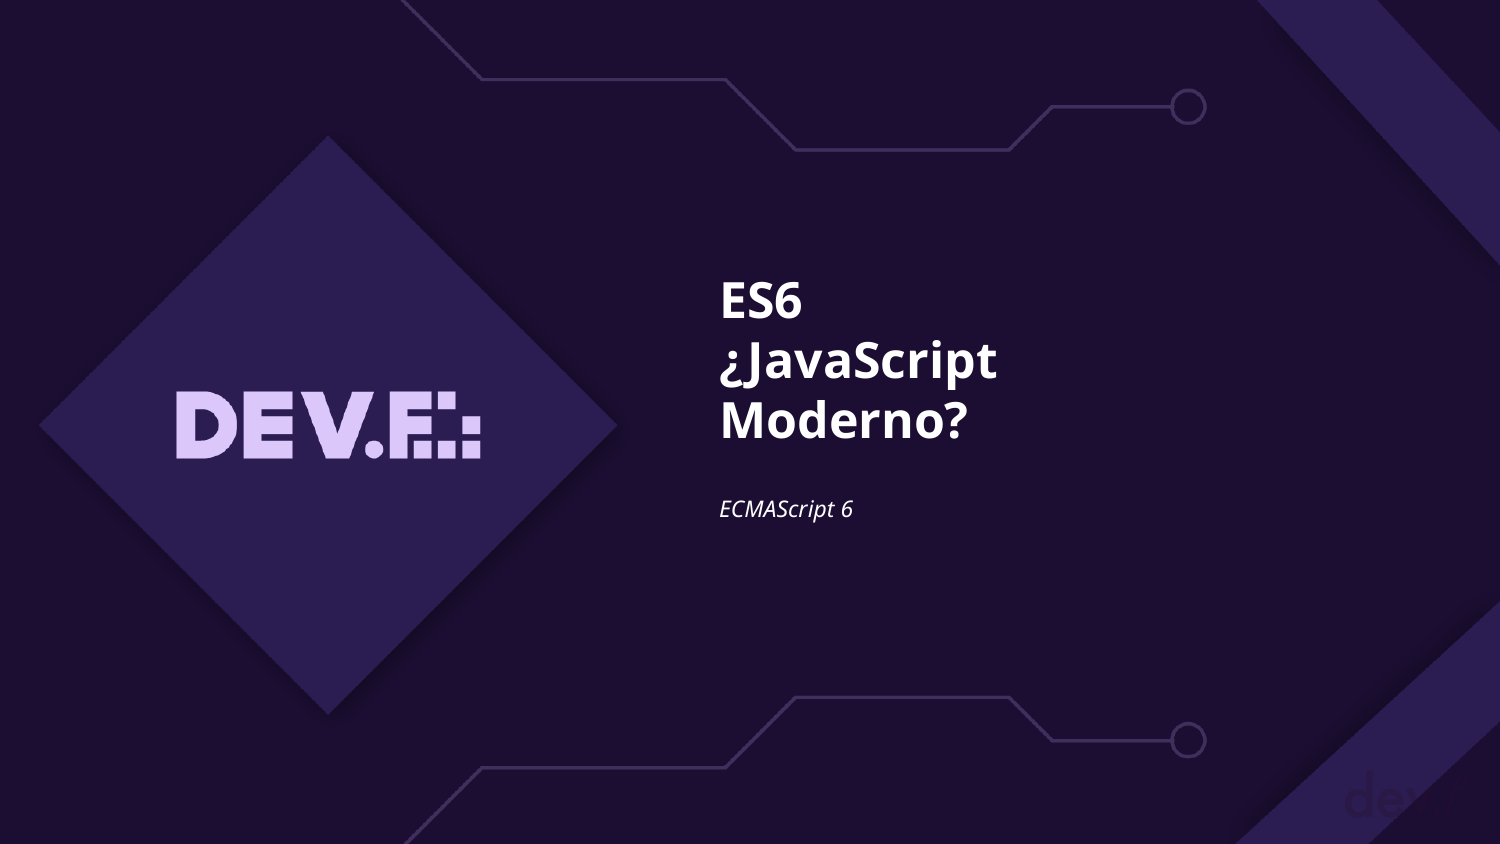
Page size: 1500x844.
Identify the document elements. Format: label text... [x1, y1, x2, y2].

picture [0, 0, 1500, 844]
subtitle ECMAScript 6 [704, 479, 1142, 538]
title ES6 ¿JavaScript Moderno? [704, 253, 1274, 348]
